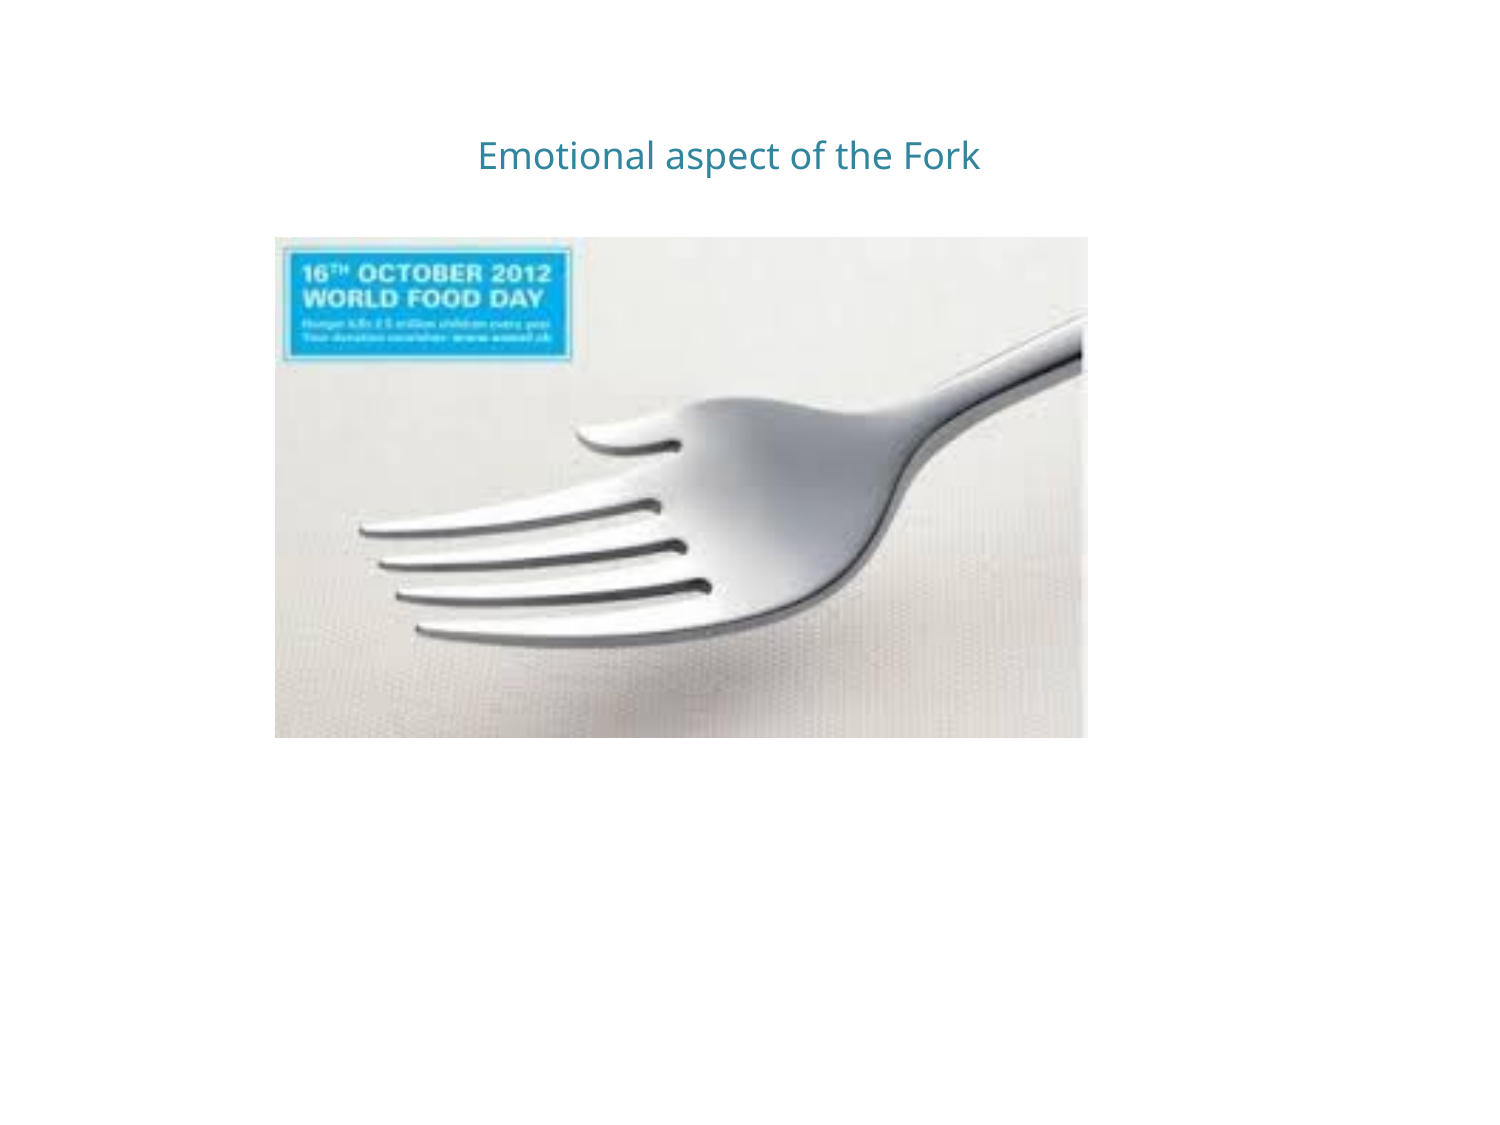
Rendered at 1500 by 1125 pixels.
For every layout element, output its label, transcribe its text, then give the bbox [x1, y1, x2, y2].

picture [274, 237, 1088, 738]
text_box Emotional aspect of the Fork [462, 124, 1038, 185]
